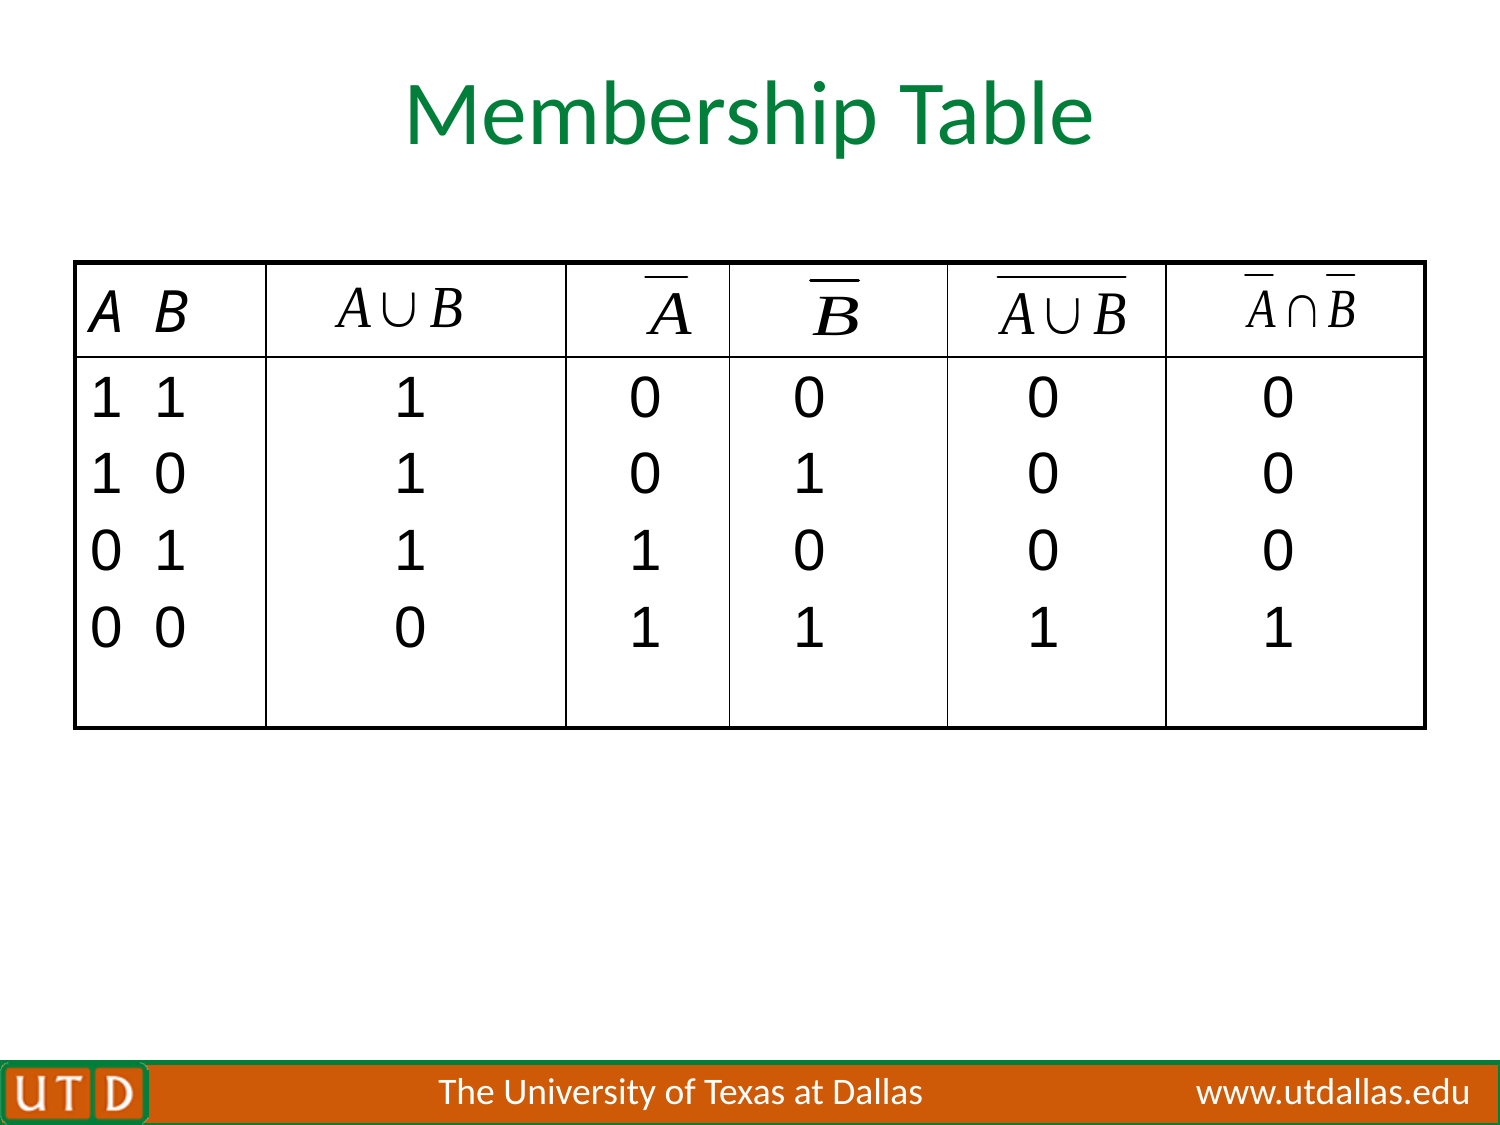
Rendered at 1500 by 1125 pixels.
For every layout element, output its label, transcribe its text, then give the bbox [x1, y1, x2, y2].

title Membership Table [75, 45, 1425, 233]
table_header [1167, 265, 1234, 356]
table_header [730, 265, 947, 356]
picture [0, 1062, 149, 1125]
table_cell 1 1 1 0 0 1 0 0 [77, 358, 265, 726]
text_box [324, 272, 476, 338]
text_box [633, 262, 703, 346]
table_header [948, 265, 1165, 356]
table_header A B [77, 265, 265, 356]
table_header [567, 265, 729, 356]
table_cell 1 1 1 0 [267, 358, 565, 726]
table_header [1364, 265, 1423, 356]
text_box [797, 266, 877, 346]
table_cell 0 0 0 1 [948, 358, 1165, 726]
table_cell 0 0 1 1 [567, 358, 729, 726]
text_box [988, 262, 1139, 346]
table_header [267, 265, 565, 356]
table_cell 0 1 0 1 [730, 358, 947, 726]
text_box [1237, 262, 1363, 351]
table_cell 0 0 0 1 [1167, 358, 1423, 726]
